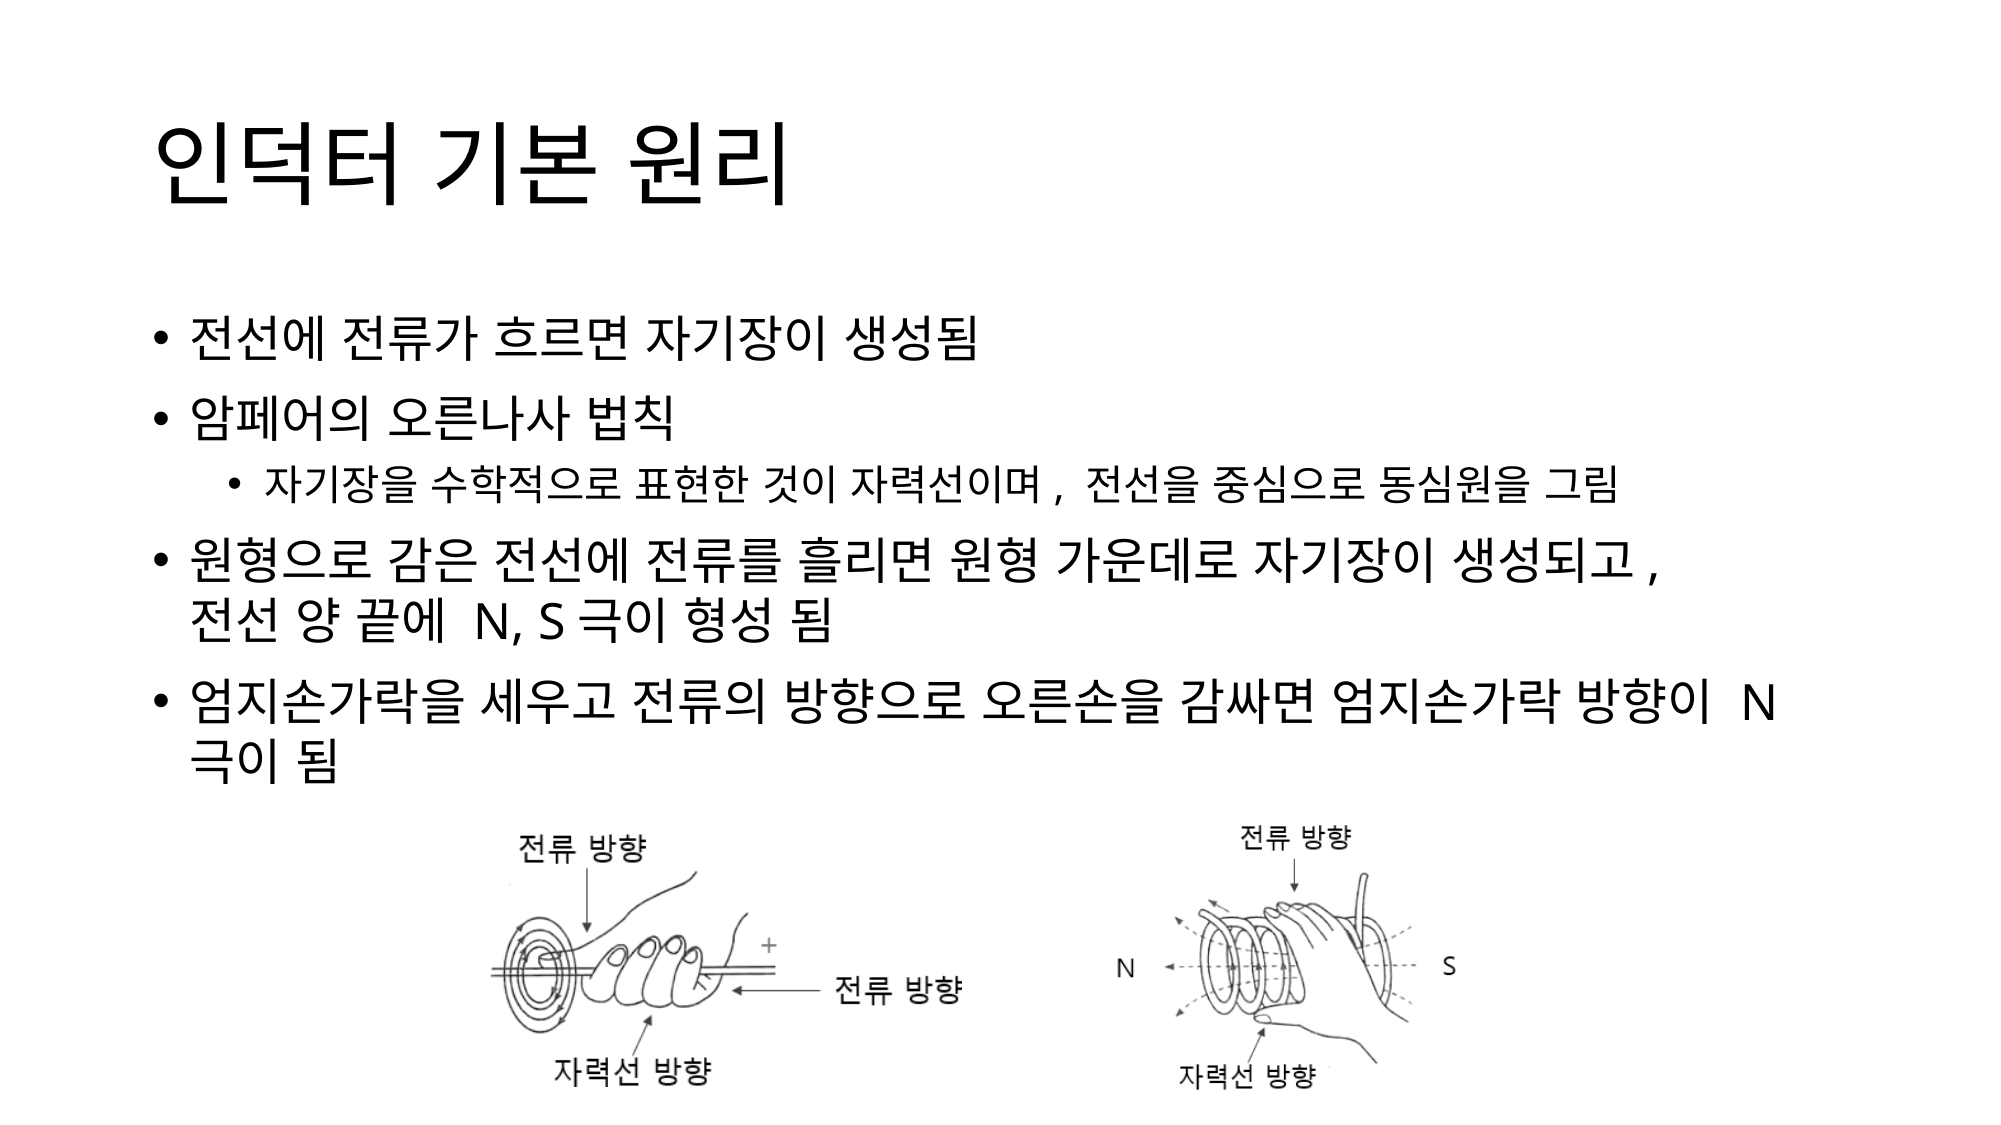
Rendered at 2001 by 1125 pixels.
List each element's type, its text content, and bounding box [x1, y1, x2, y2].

picture [490, 827, 962, 1087]
picture [1111, 822, 1458, 1093]
title 인덕터 기본 원리 [137, 59, 1863, 278]
list 전선에 전류가 흐르면 자기장이 생성됨 암페어의 오른나사 법칙 자기장을 수학적으로 표현한 것이 자력선이며, 전선을 중심으로 동심원을 그림 원형으로 감은 전선에 전류를 흘리면 원형 가운데로 자기장이 생성되고, 전선 양 끝에 N, S극이 형성 됨 엄지손가락을 세우고 전류의 방향으로 오른손을 감싸면 엄지손가락 방향이 N극이 됨 [137, 299, 1893, 1081]
